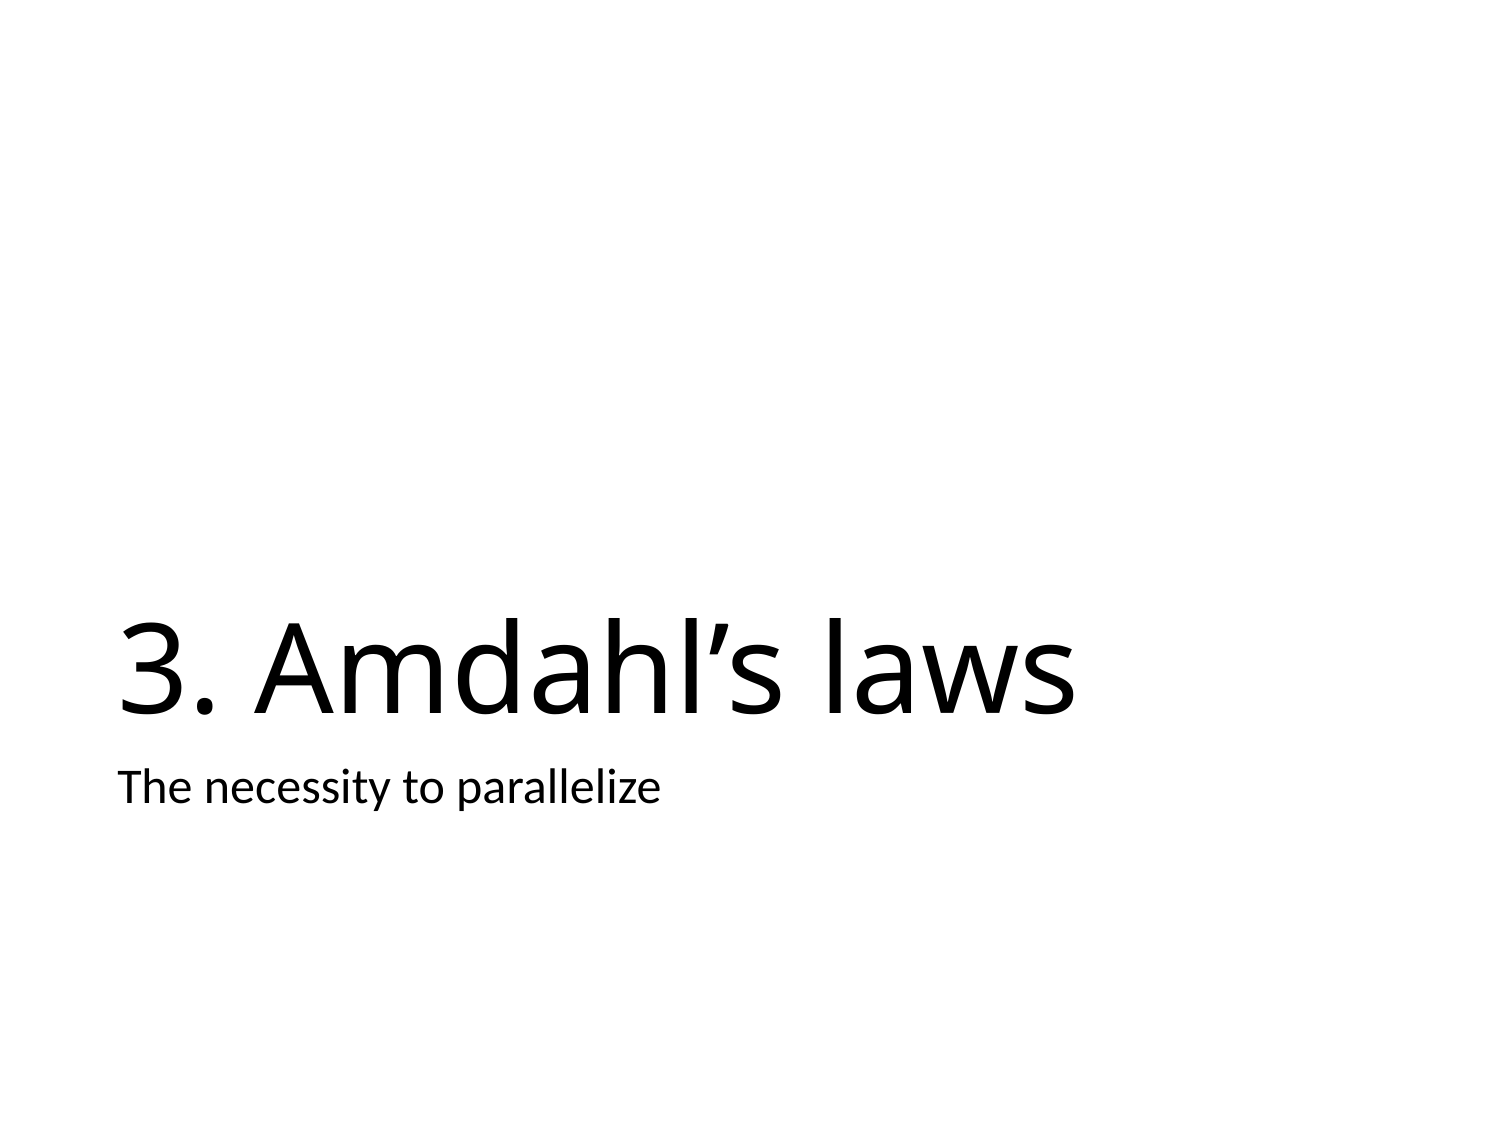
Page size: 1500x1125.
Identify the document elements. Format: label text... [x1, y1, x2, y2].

list The necessity to parallelize [102, 752, 1397, 999]
title 3. Amdahl’s laws [102, 280, 1397, 749]
